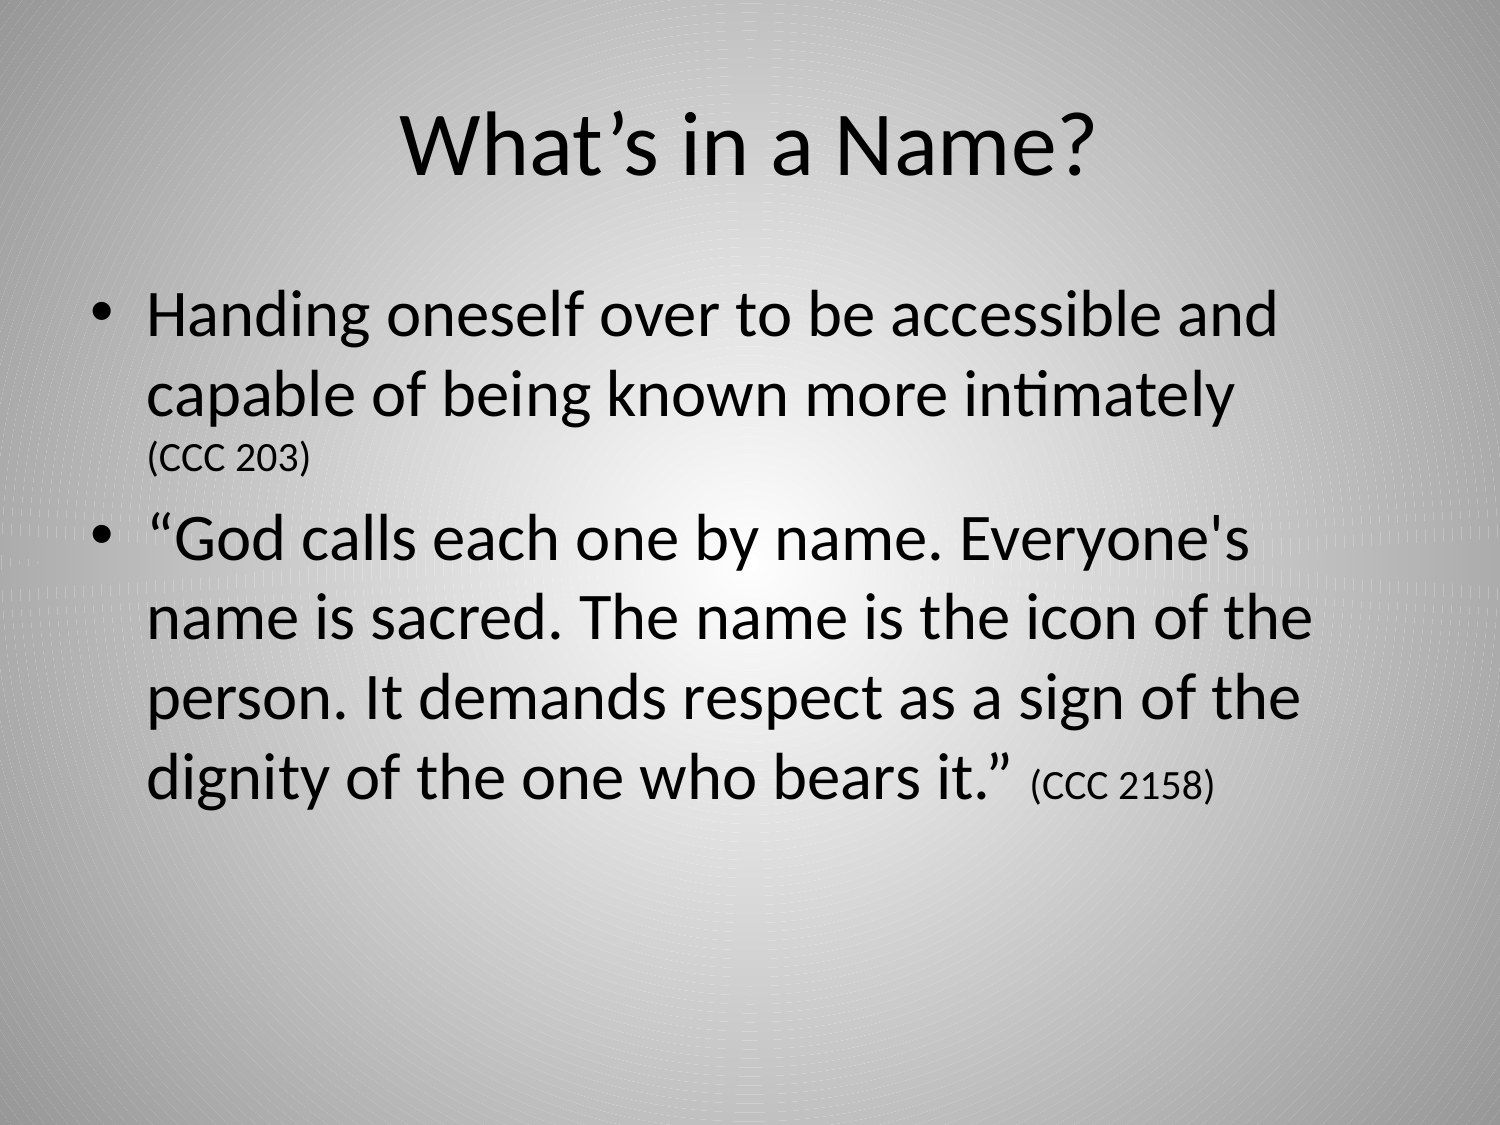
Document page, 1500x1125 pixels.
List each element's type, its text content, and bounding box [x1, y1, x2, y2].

title What’s in a Name? [75, 45, 1425, 233]
list Handing oneself over to be accessible and capable of being known more intimately (CCC 203) “God calls each one by name. Everyone's name is sacred. The name is the icon of the person. It demands respect as a sign of the dignity of the one who bears it.” (CCC 2158) [75, 262, 1425, 1005]
